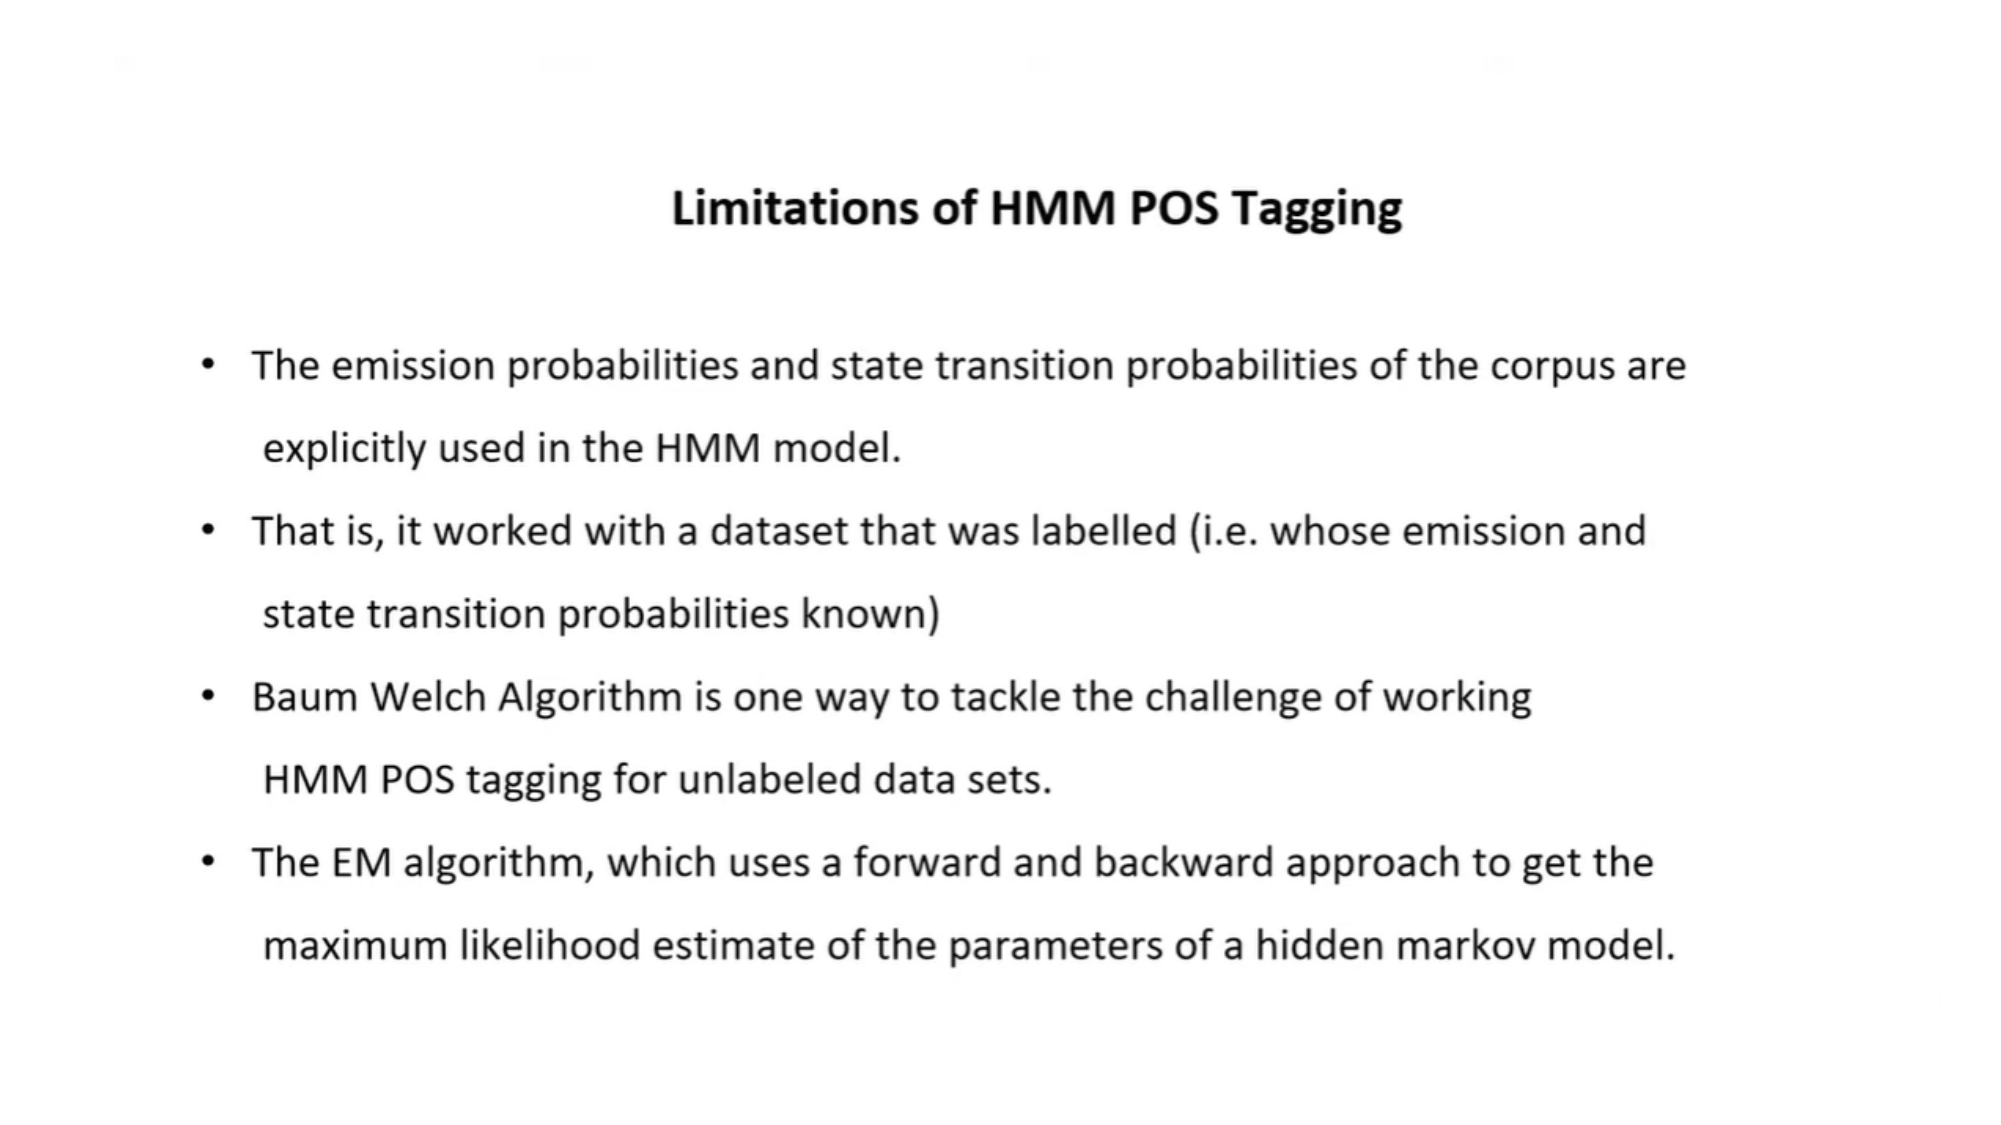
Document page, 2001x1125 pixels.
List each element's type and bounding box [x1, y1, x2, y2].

picture [114, 56, 1942, 1010]
